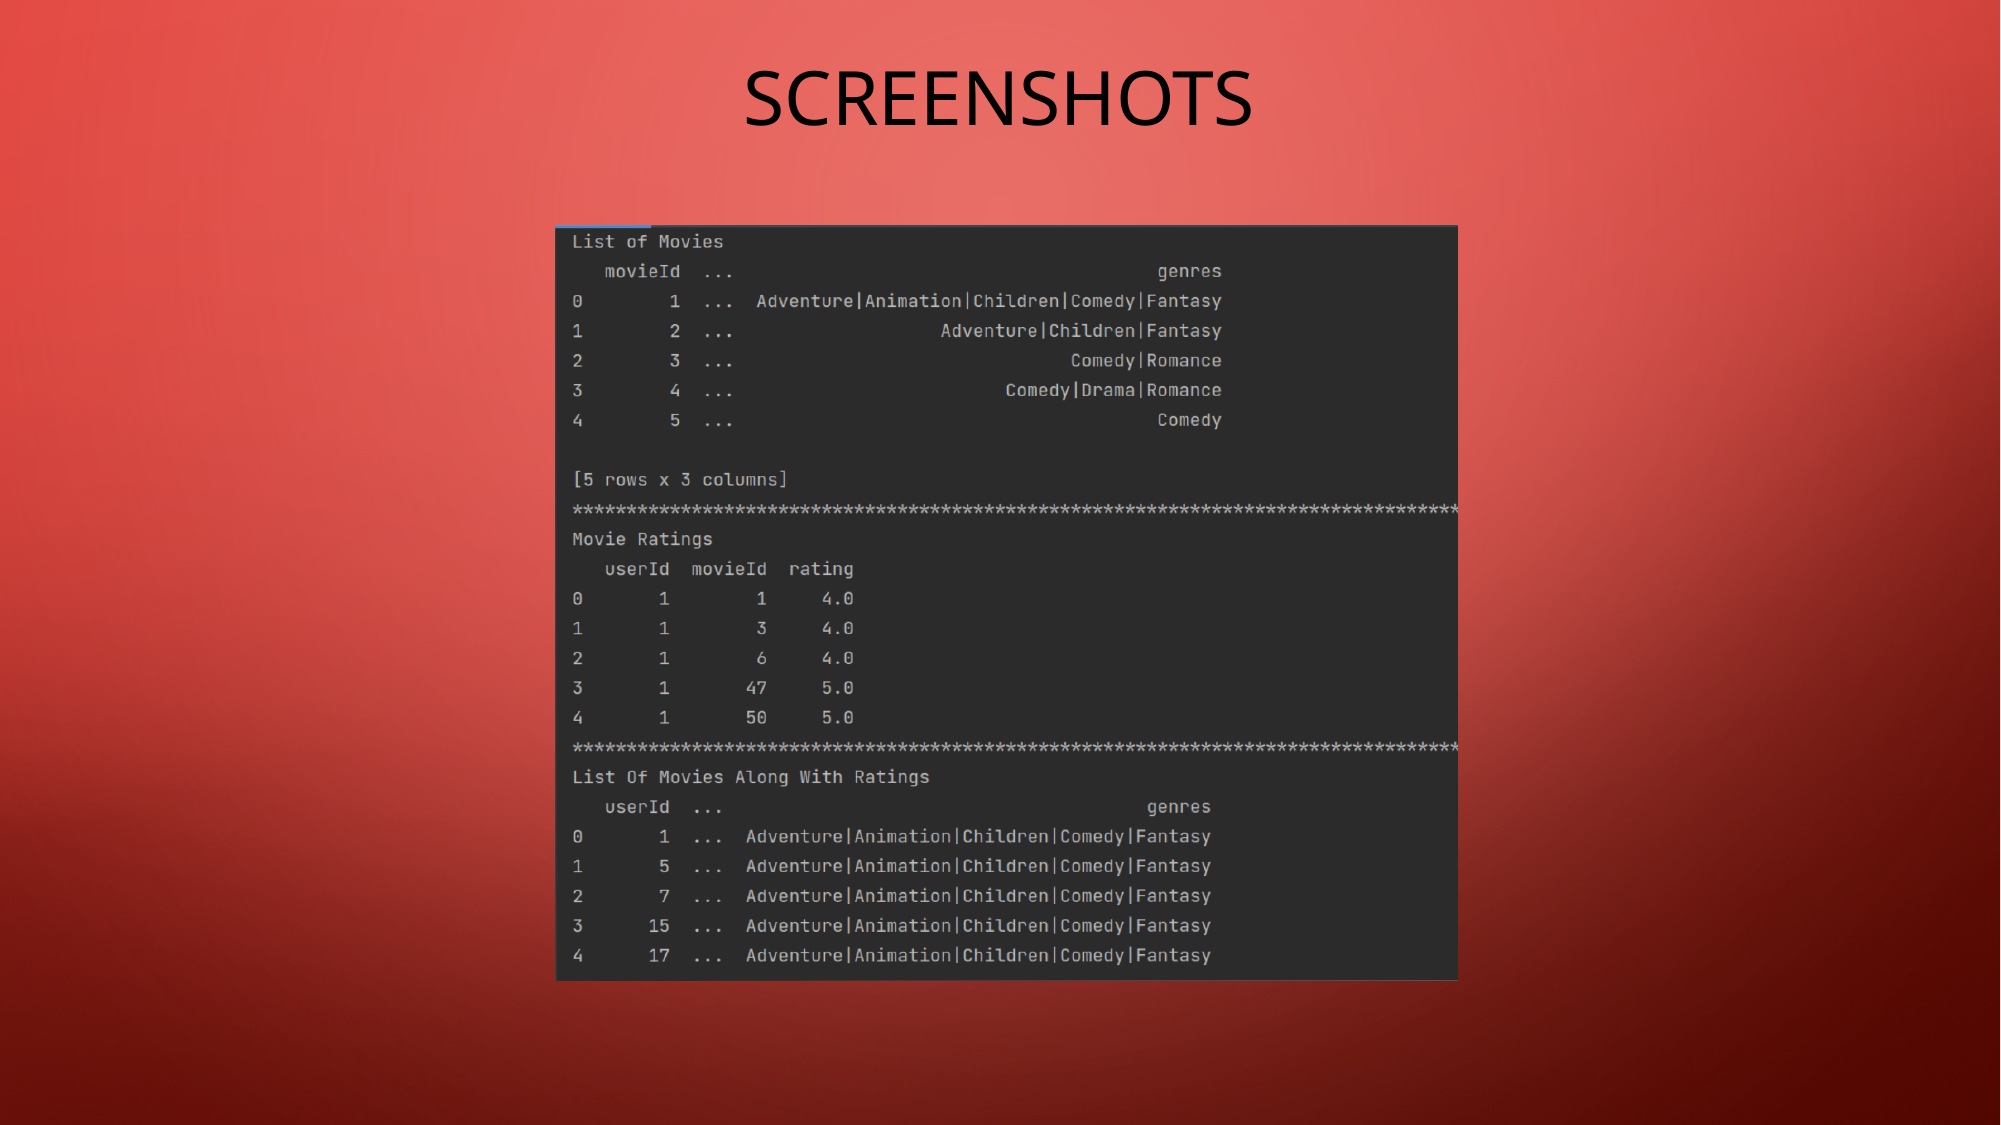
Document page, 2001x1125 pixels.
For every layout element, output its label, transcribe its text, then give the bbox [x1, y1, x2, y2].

text_box Screenshots [187, 26, 1813, 175]
text_box [157, 207, 1855, 993]
picture [0, 0, 2001, 1125]
